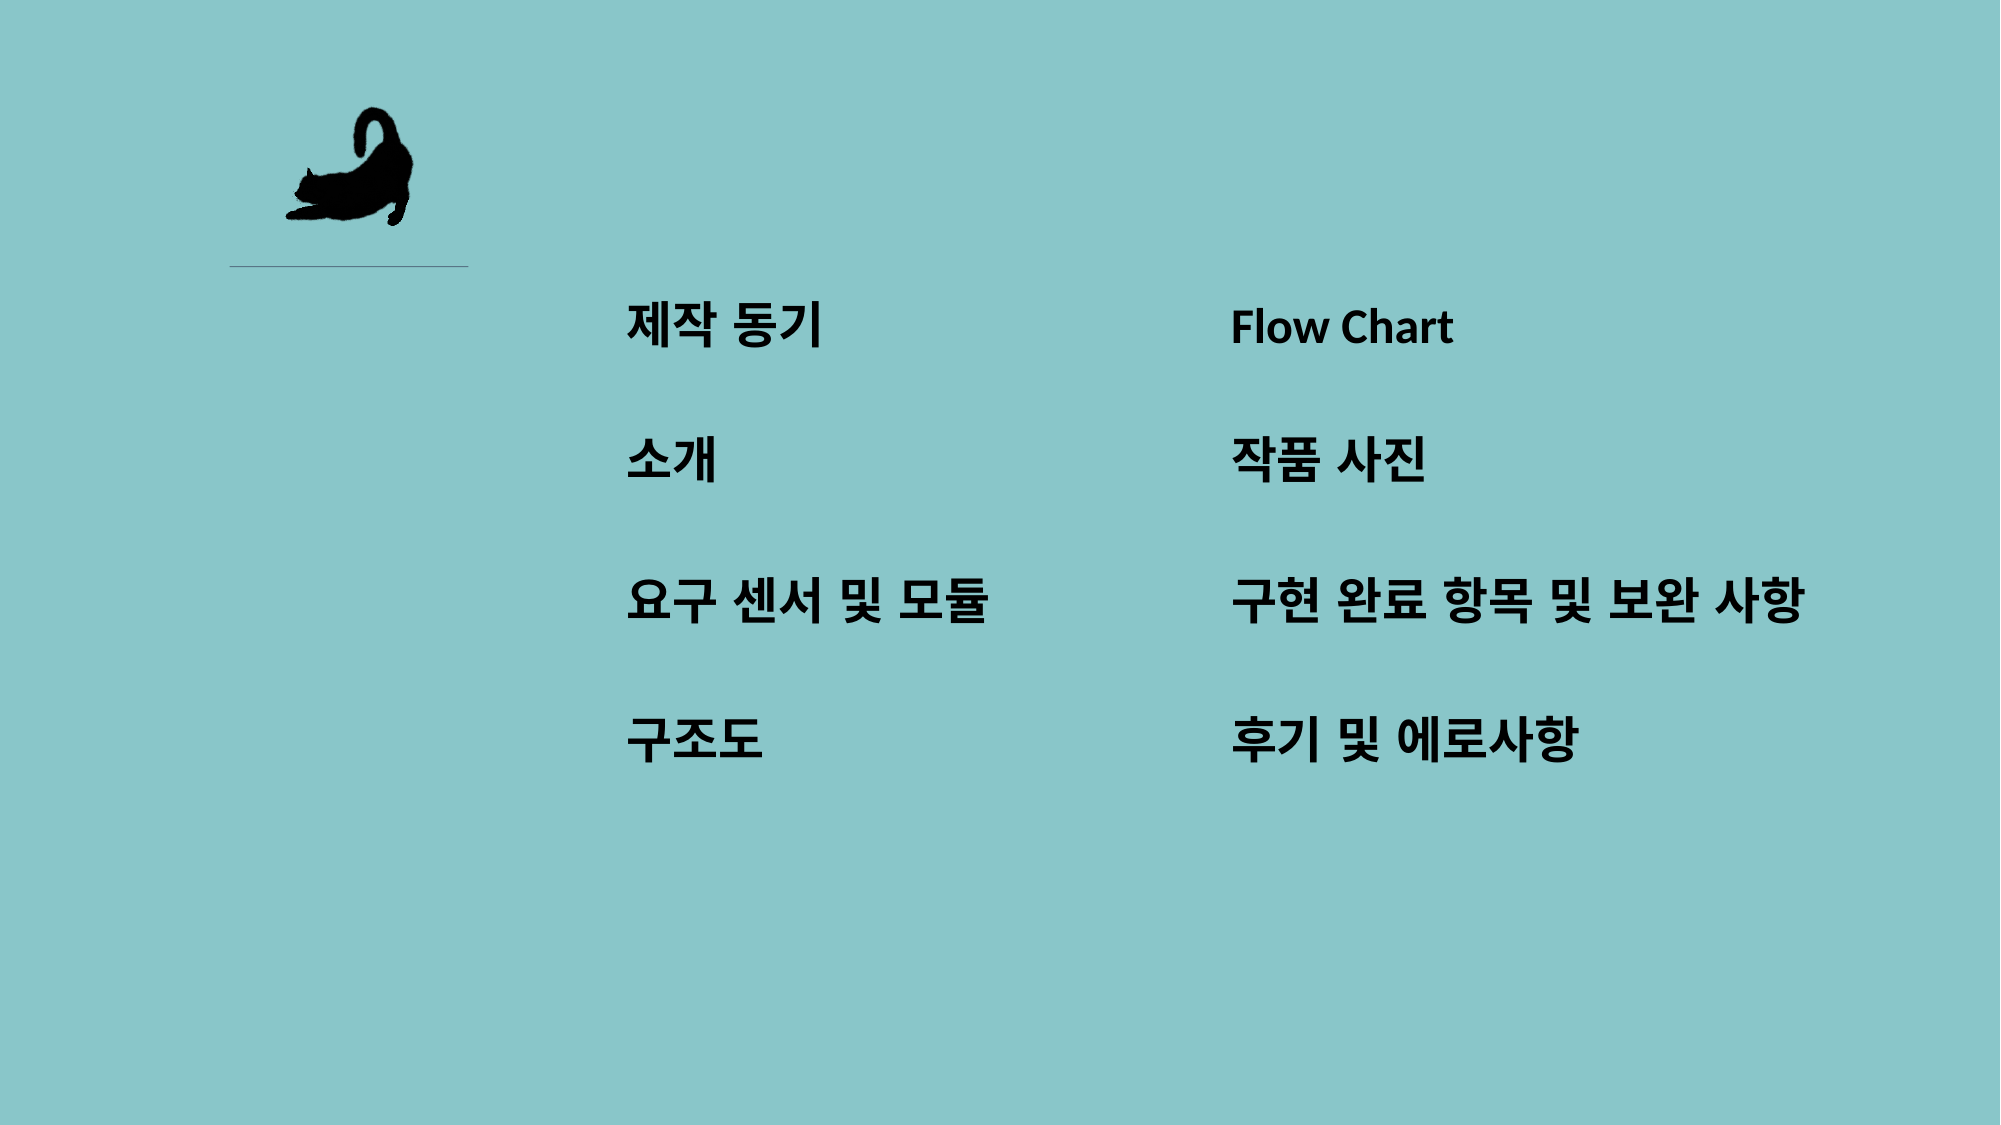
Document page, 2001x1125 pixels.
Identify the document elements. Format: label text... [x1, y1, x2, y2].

list 제작 동기 [611, 292, 1018, 354]
text_box 작품 사진 [1216, 428, 1623, 489]
text_box 후기 및 에로사항 [1216, 707, 1693, 769]
text_box 구현 완료 항목 및 보완 사항 [1216, 569, 1954, 630]
list 요구 센서 및 모듈 [611, 568, 1088, 630]
text_box 구조도 [611, 707, 1018, 769]
text_box 소개 [611, 428, 1018, 489]
list Flow Chart [1216, 292, 1623, 354]
picture [282, 105, 416, 233]
